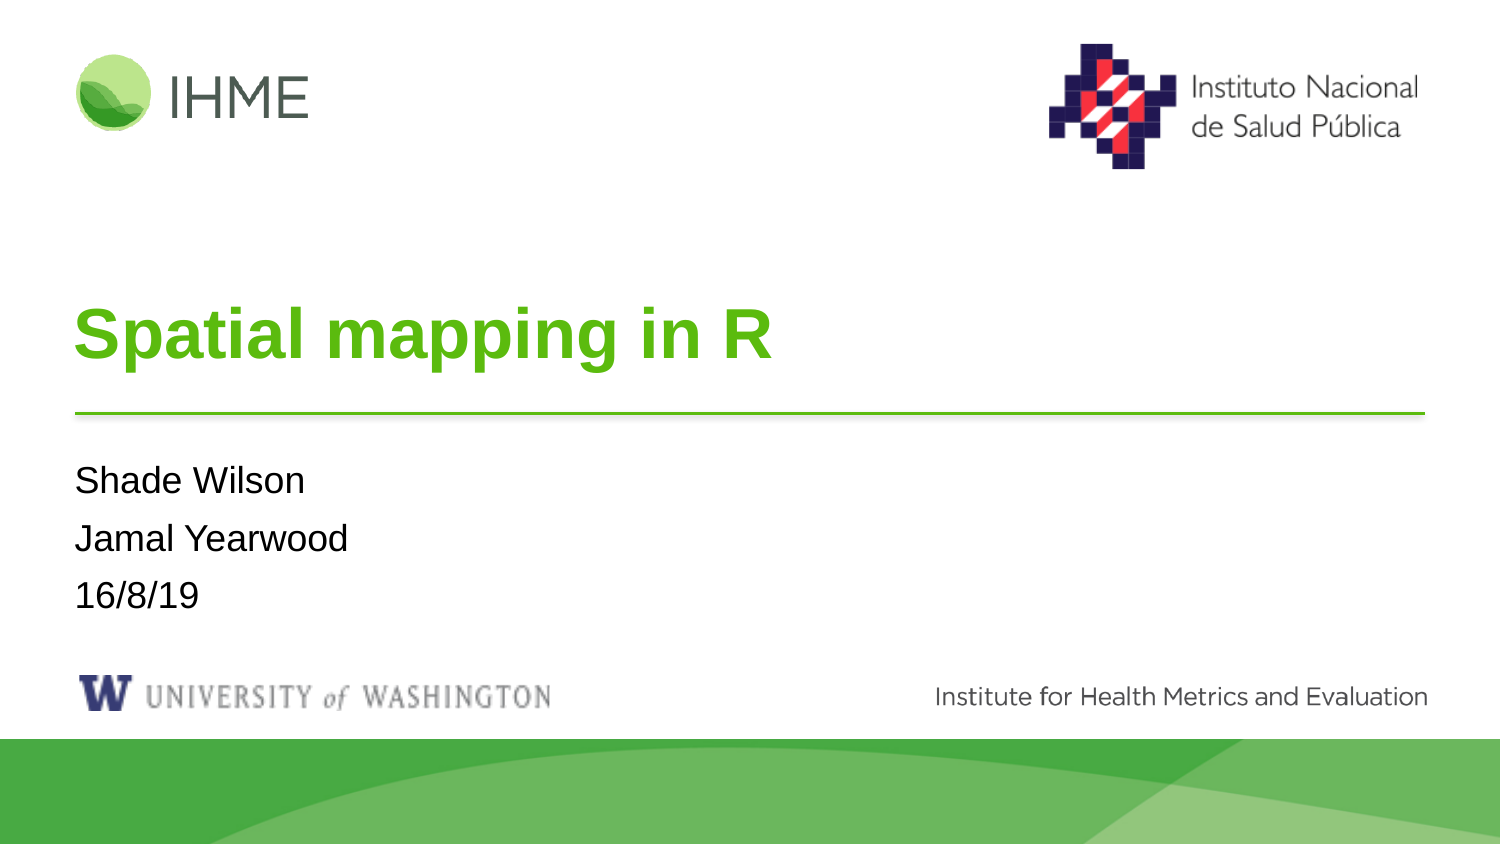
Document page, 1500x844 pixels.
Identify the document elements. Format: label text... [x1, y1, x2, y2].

picture [76, 54, 308, 131]
list Shade Wilson Jamal Yearwood 16/8/19 [59, 448, 1338, 502]
picture [928, 679, 1433, 711]
picture [0, 739, 1500, 844]
title Spatial mapping in R [58, 279, 1388, 381]
picture [1030, 32, 1434, 179]
